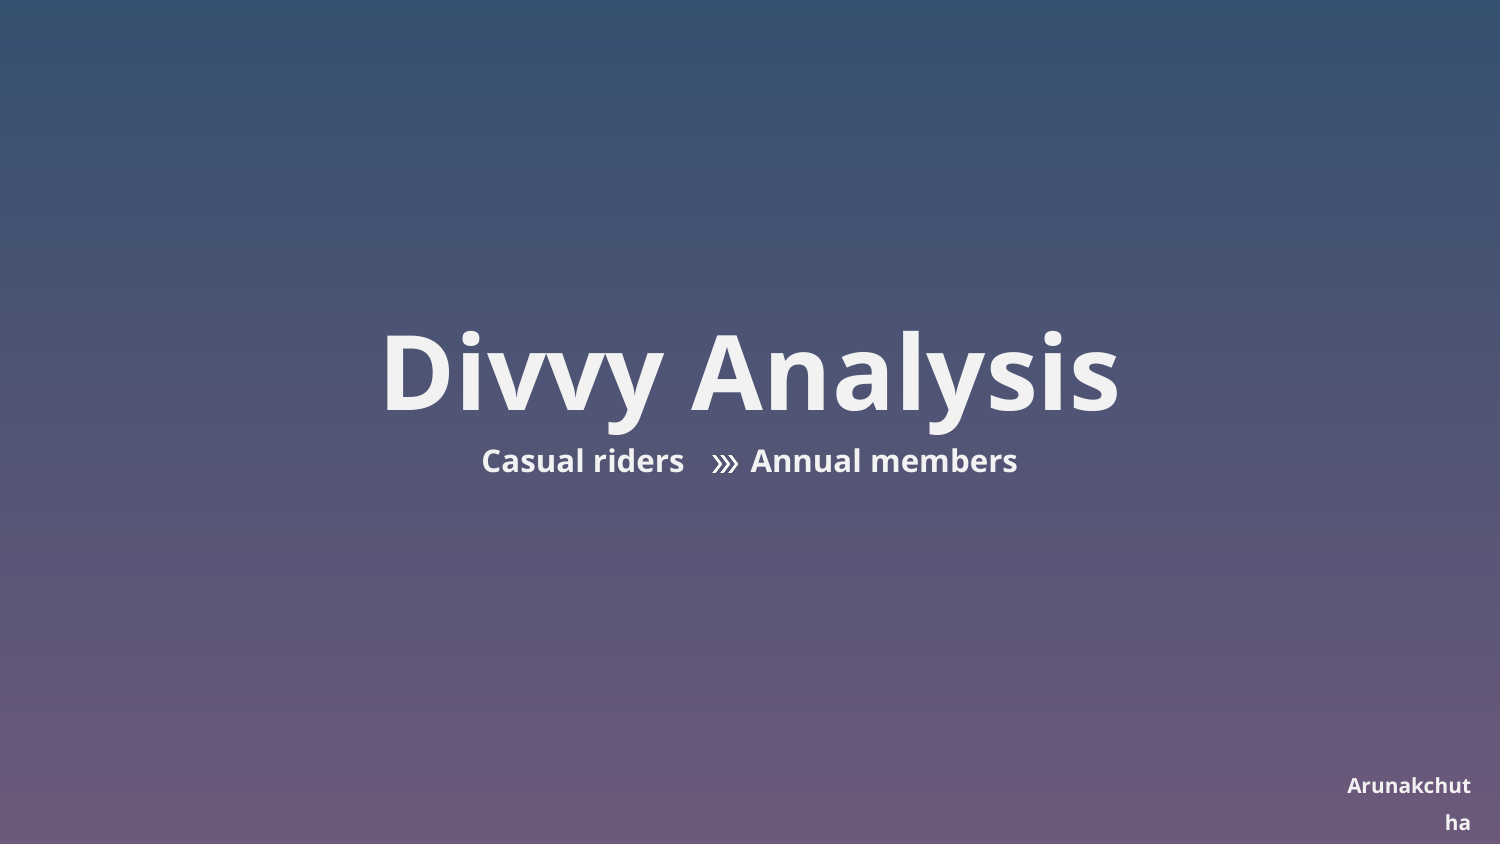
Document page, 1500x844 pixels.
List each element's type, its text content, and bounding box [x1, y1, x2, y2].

picture [709, 448, 741, 480]
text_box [129, 300, 1371, 486]
text_box Arunakchutha 9-Dec-22 [1329, 754, 1483, 844]
